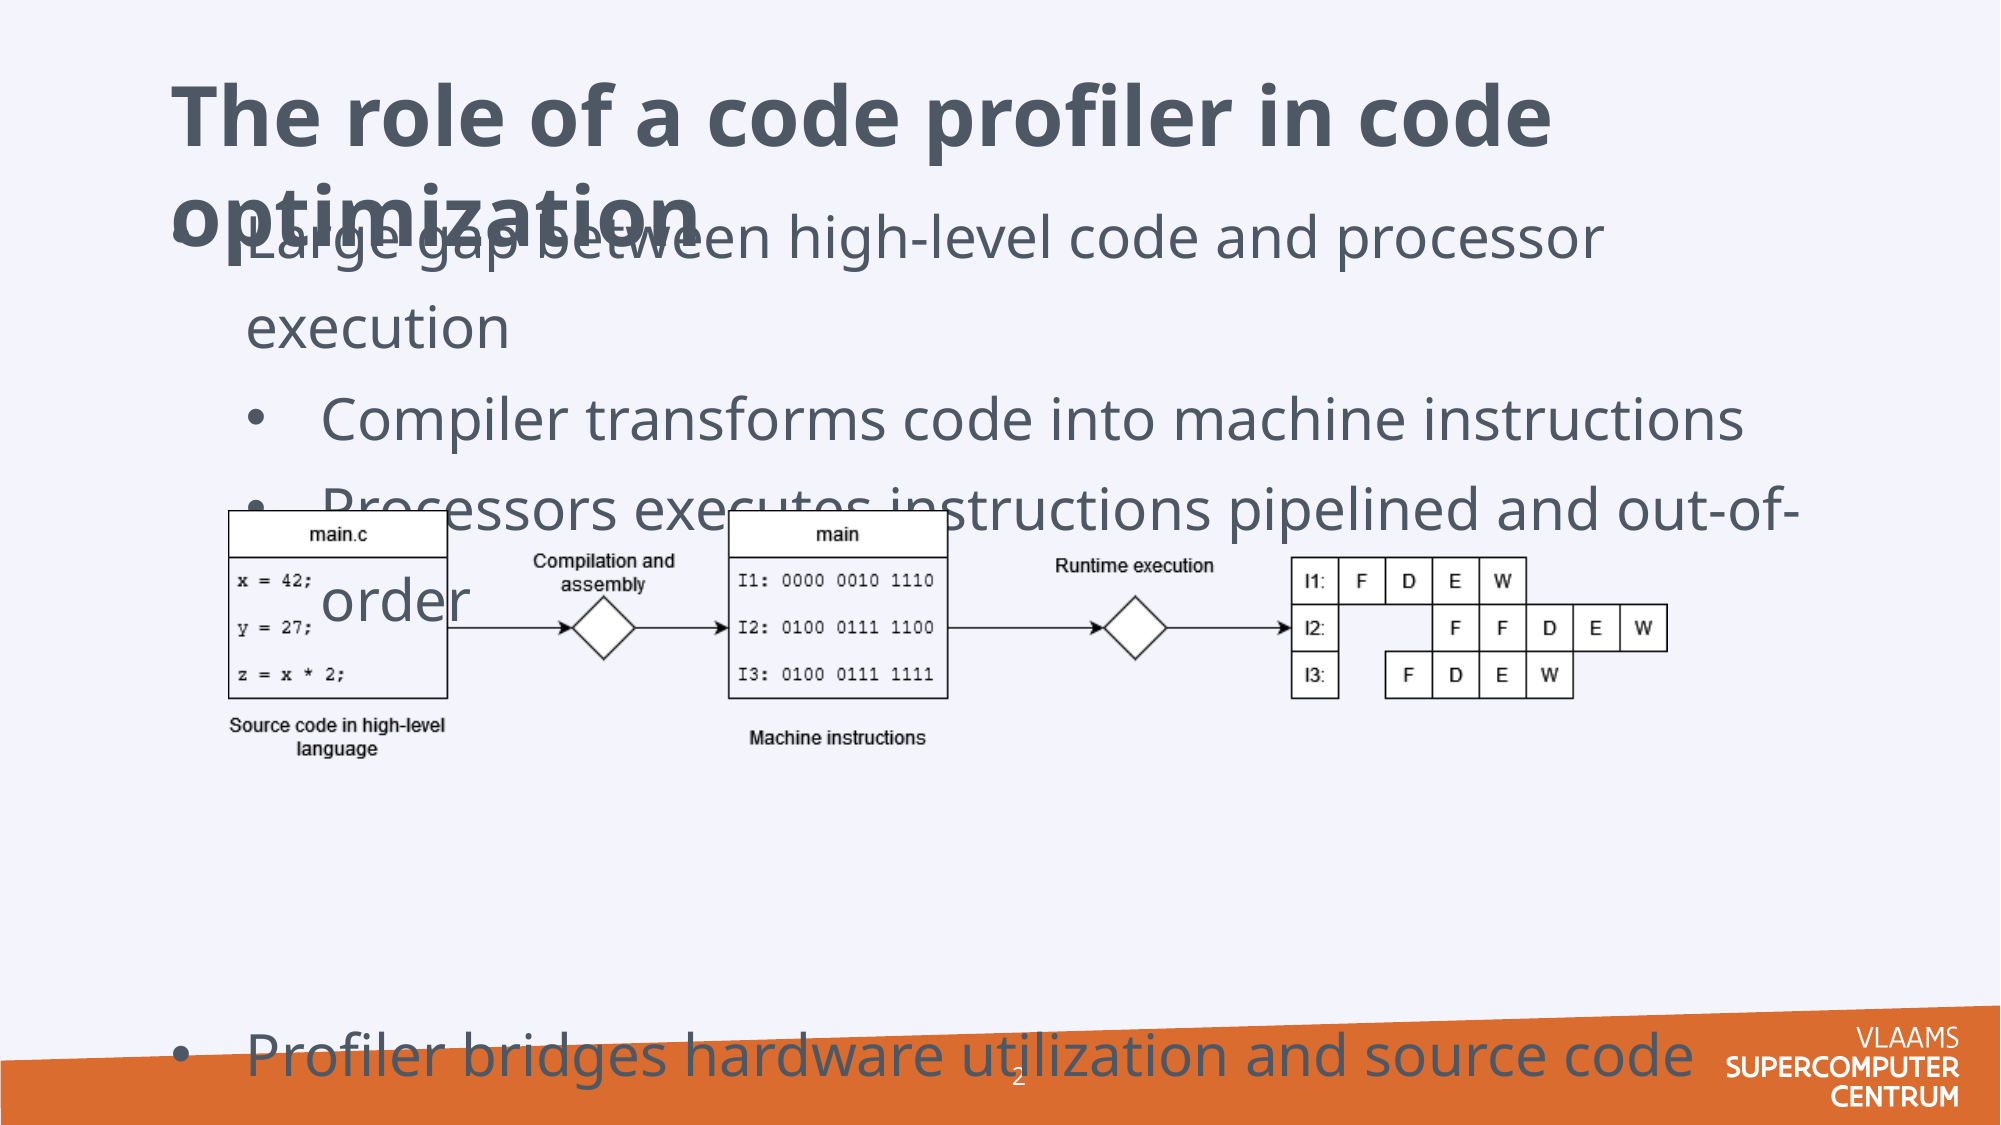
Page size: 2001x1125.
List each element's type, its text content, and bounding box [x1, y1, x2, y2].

text_box Large gap between high-level code and processor execution Compiler transforms code into machine instructions Processors executes instructions pipelined and out-of-order Profiler bridges hardware utilization and source code [156, 171, 1832, 1096]
text_box The role of a code profiler in code optimization [156, 55, 1868, 270]
slide_number 2 [958, 1047, 1042, 1108]
picture [1725, 1021, 1960, 1117]
picture [228, 510, 1668, 762]
